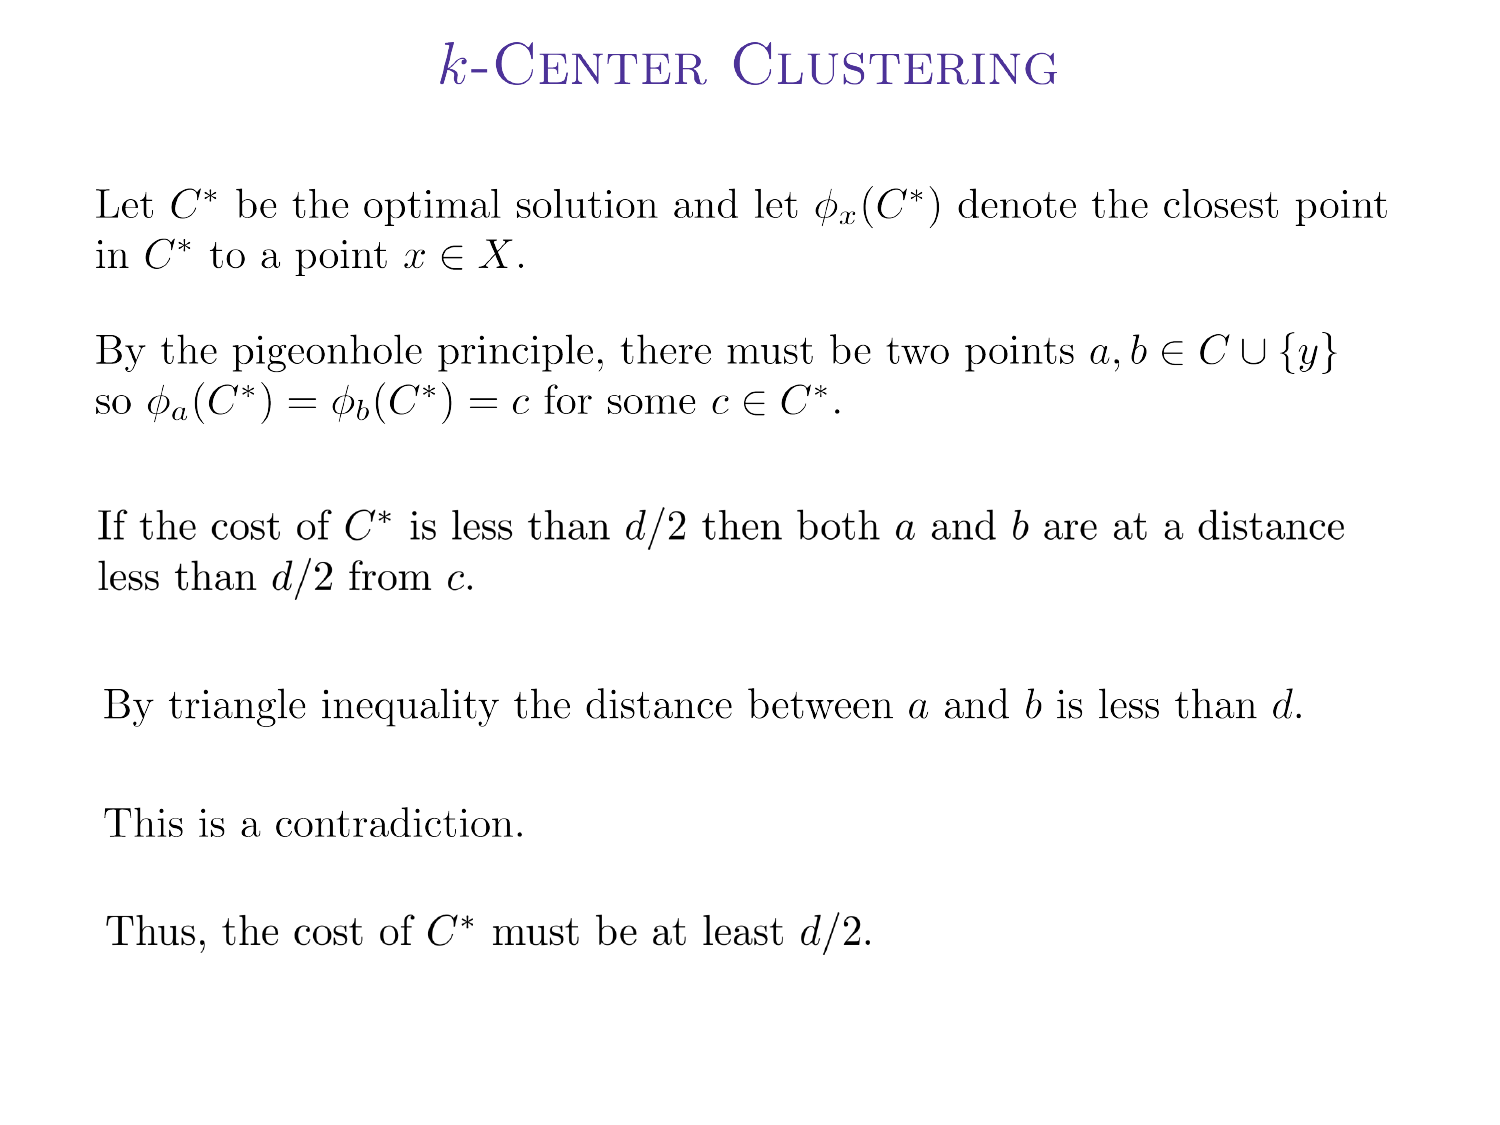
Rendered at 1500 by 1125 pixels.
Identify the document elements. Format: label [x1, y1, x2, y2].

picture [105, 912, 871, 955]
picture [104, 807, 522, 838]
picture [98, 507, 1344, 600]
picture [96, 186, 1387, 277]
picture [104, 687, 1301, 727]
picture [440, 42, 1057, 85]
picture [96, 332, 1338, 425]
